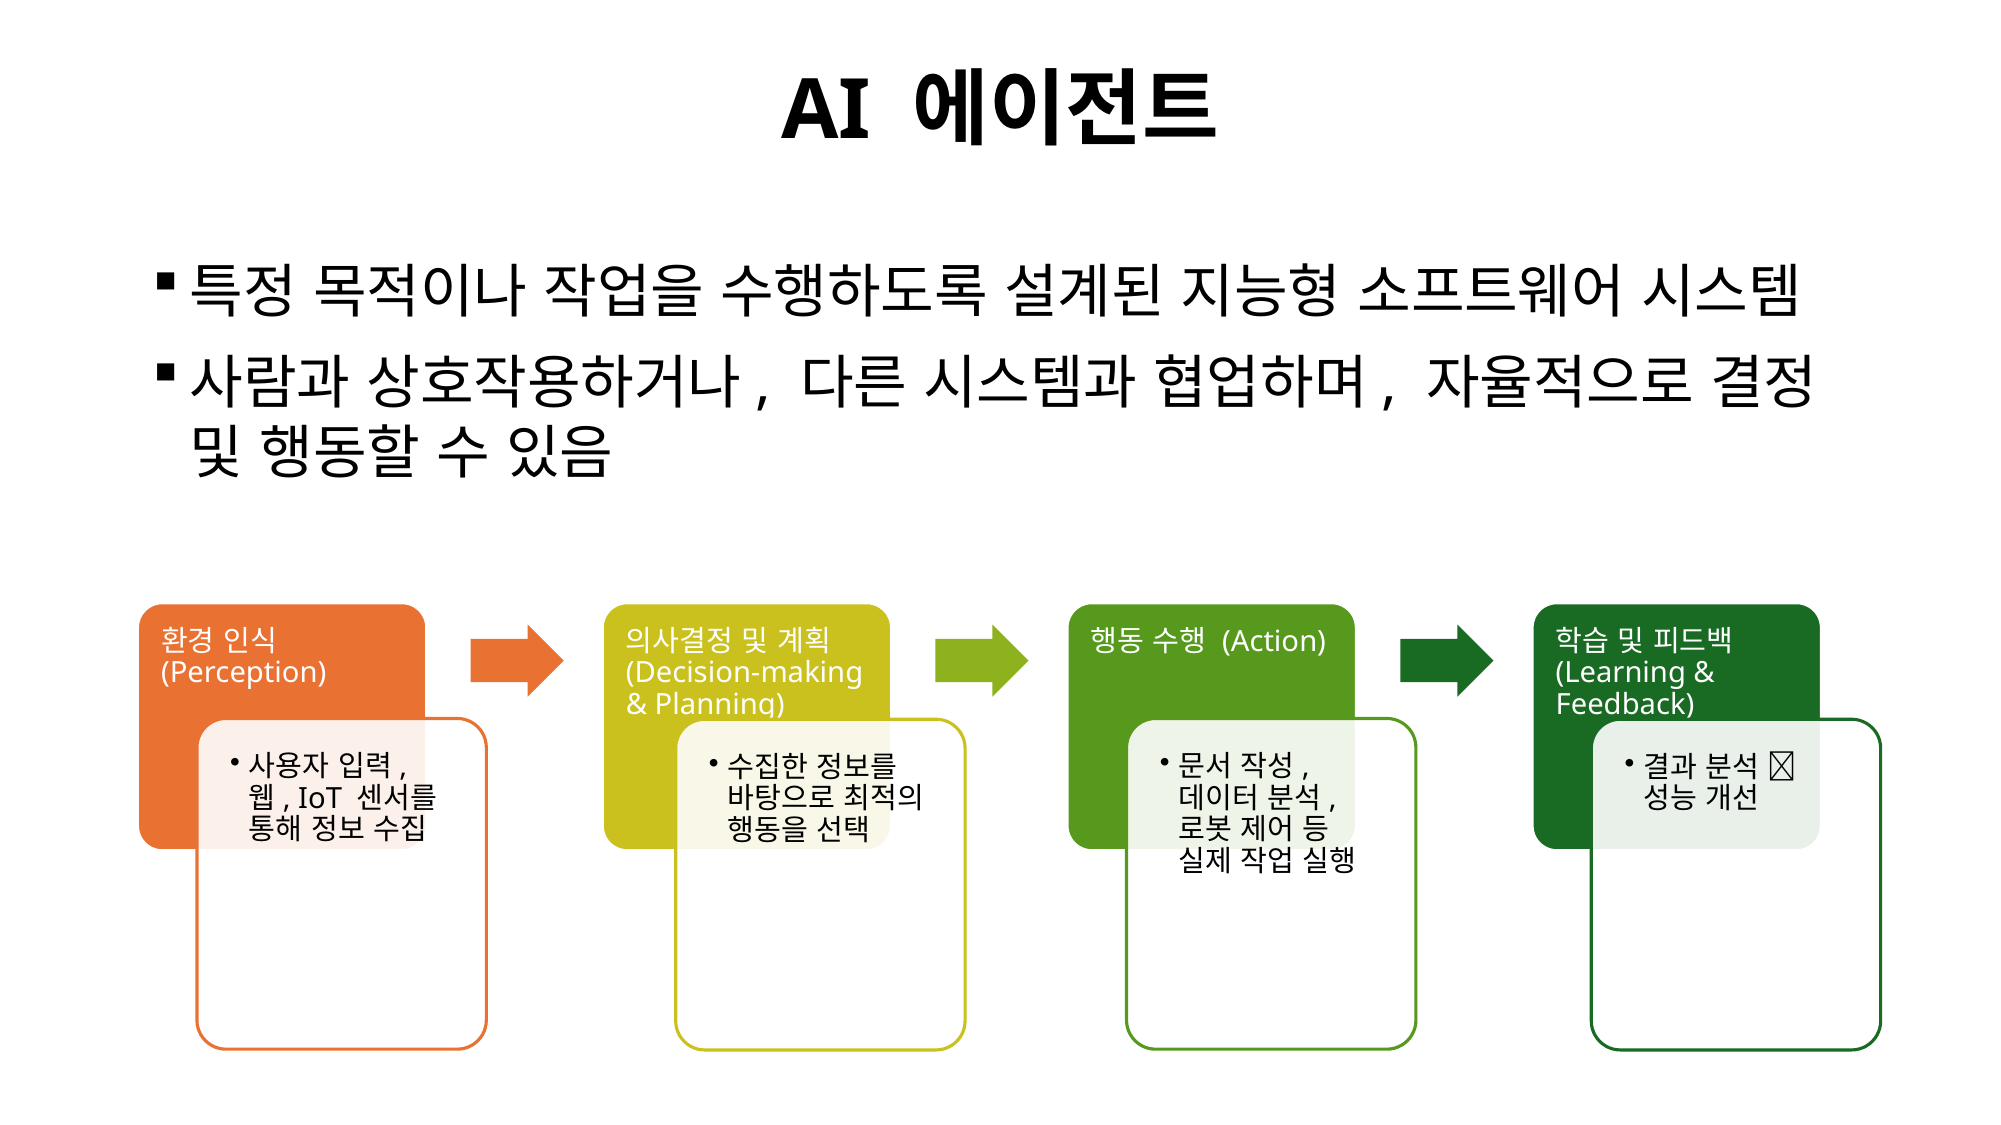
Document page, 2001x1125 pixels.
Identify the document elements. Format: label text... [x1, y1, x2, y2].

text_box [136, 601, 1882, 1051]
title AI 에이전트 [137, 59, 1863, 163]
list 특정 목적이나 작업을 수행하도록 설계된 지능형 소프트웨어 시스템 사람과 상호작용하거나, 다른 시스템과 협업하며, 자율적으로 결정 및 행동할 수 있음 [137, 246, 1863, 601]
